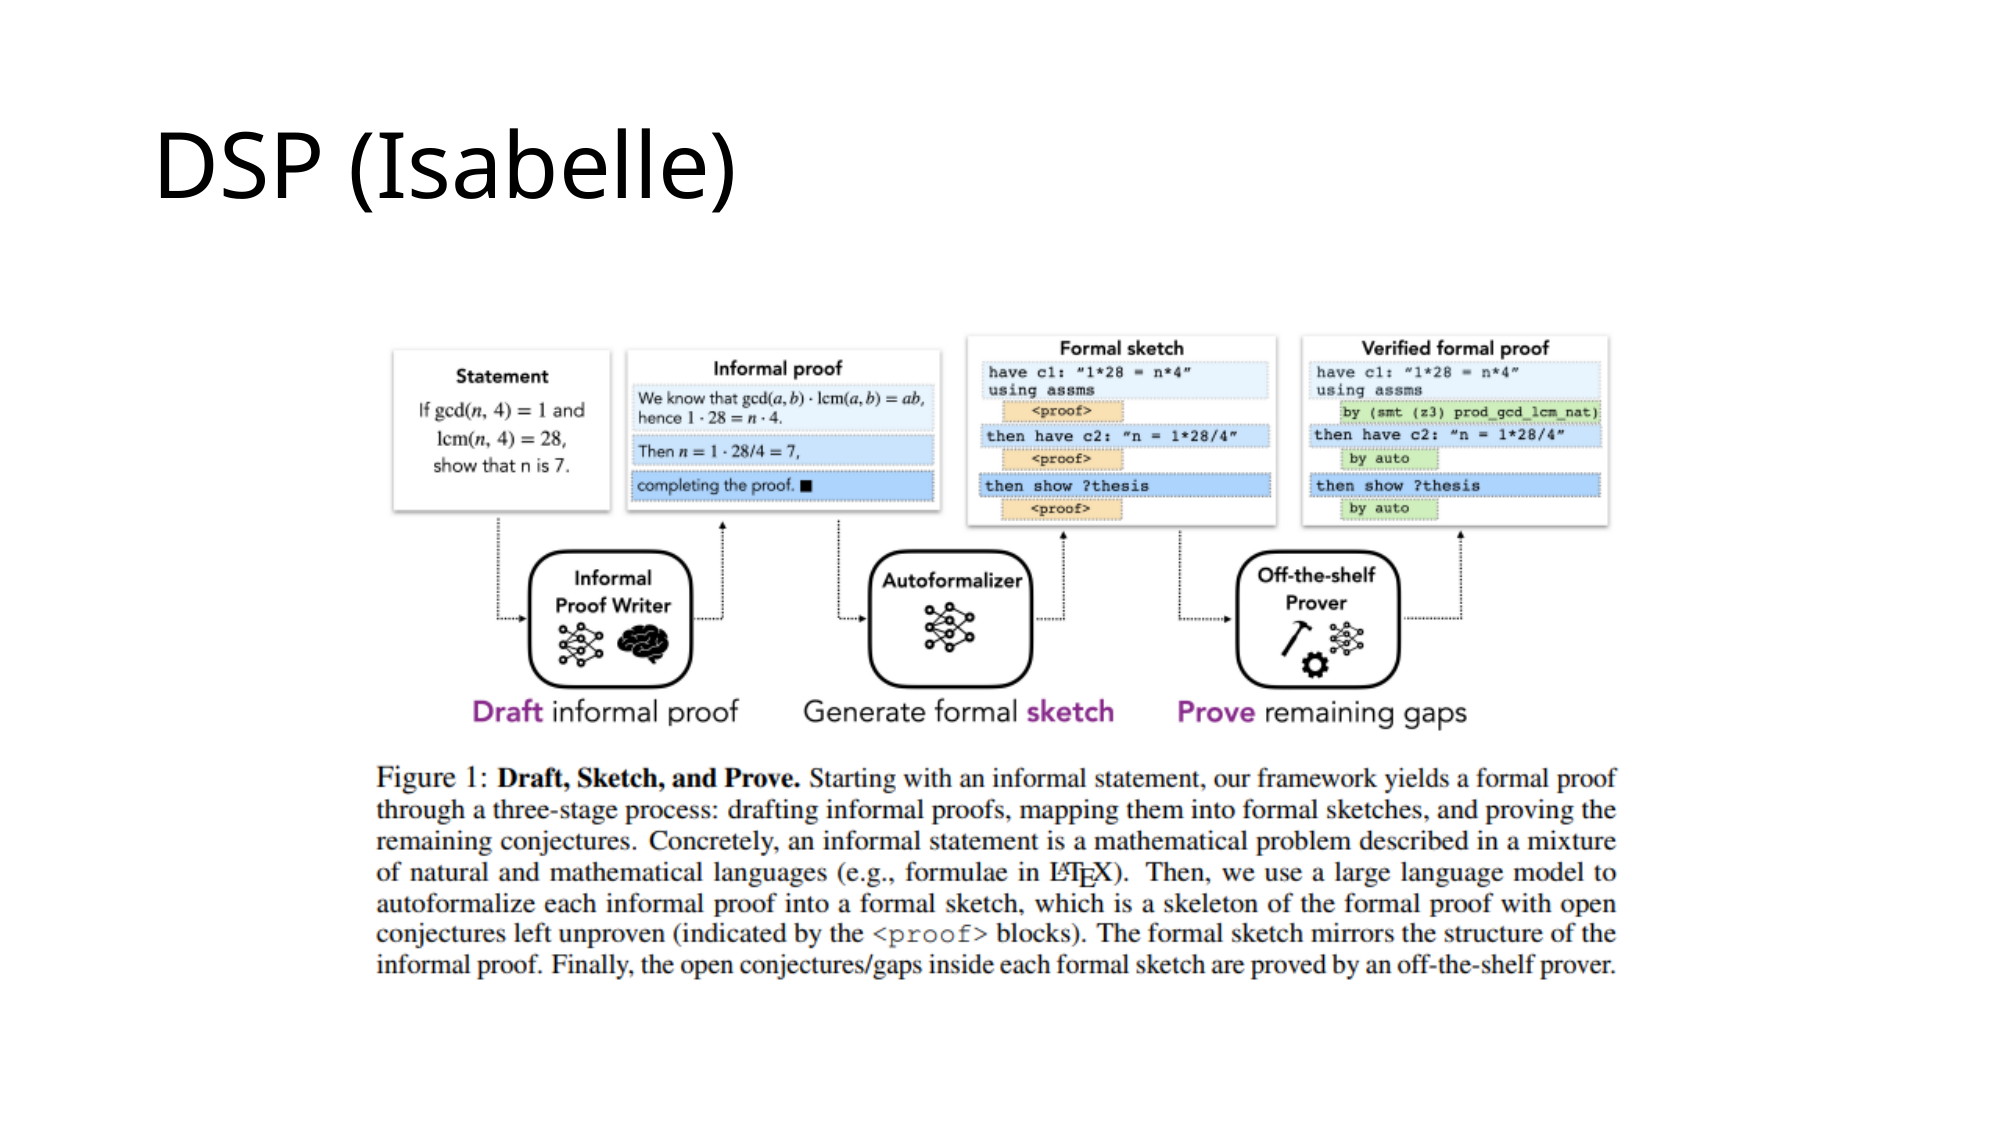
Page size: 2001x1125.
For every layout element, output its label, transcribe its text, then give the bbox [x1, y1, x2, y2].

picture [372, 327, 1628, 986]
title DSP (Isabelle) [137, 59, 1863, 278]
